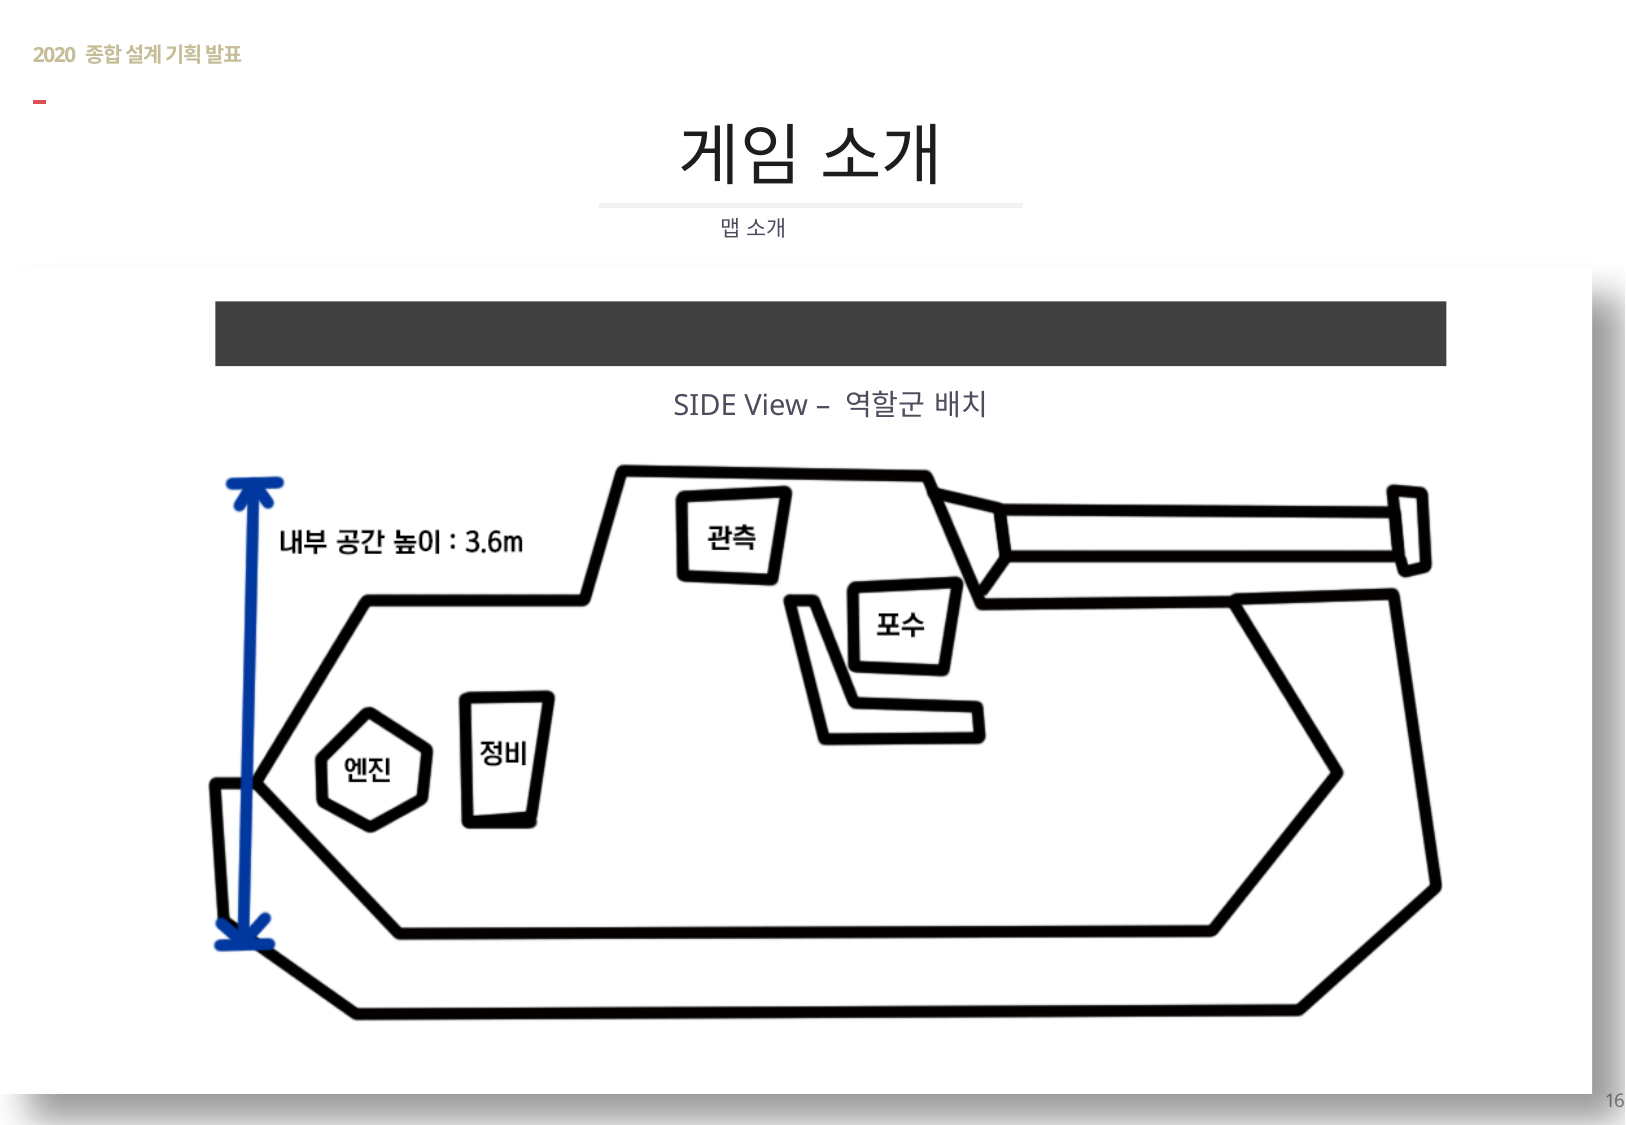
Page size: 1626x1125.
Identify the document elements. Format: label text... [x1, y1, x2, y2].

title 2020 종합 설계 기획 발표 [32, 19, 482, 90]
picture [197, 387, 1443, 1036]
text_box SIDE View – 역할군 배치 [188, 372, 1474, 429]
slide_number 16 [1556, 1077, 1625, 1125]
text_box [0, 266, 1594, 1096]
text_box 맵 소개 [706, 213, 919, 247]
text_box 전차 내부 [215, 301, 1447, 367]
text_box 게임 소개 [215, 124, 1407, 182]
